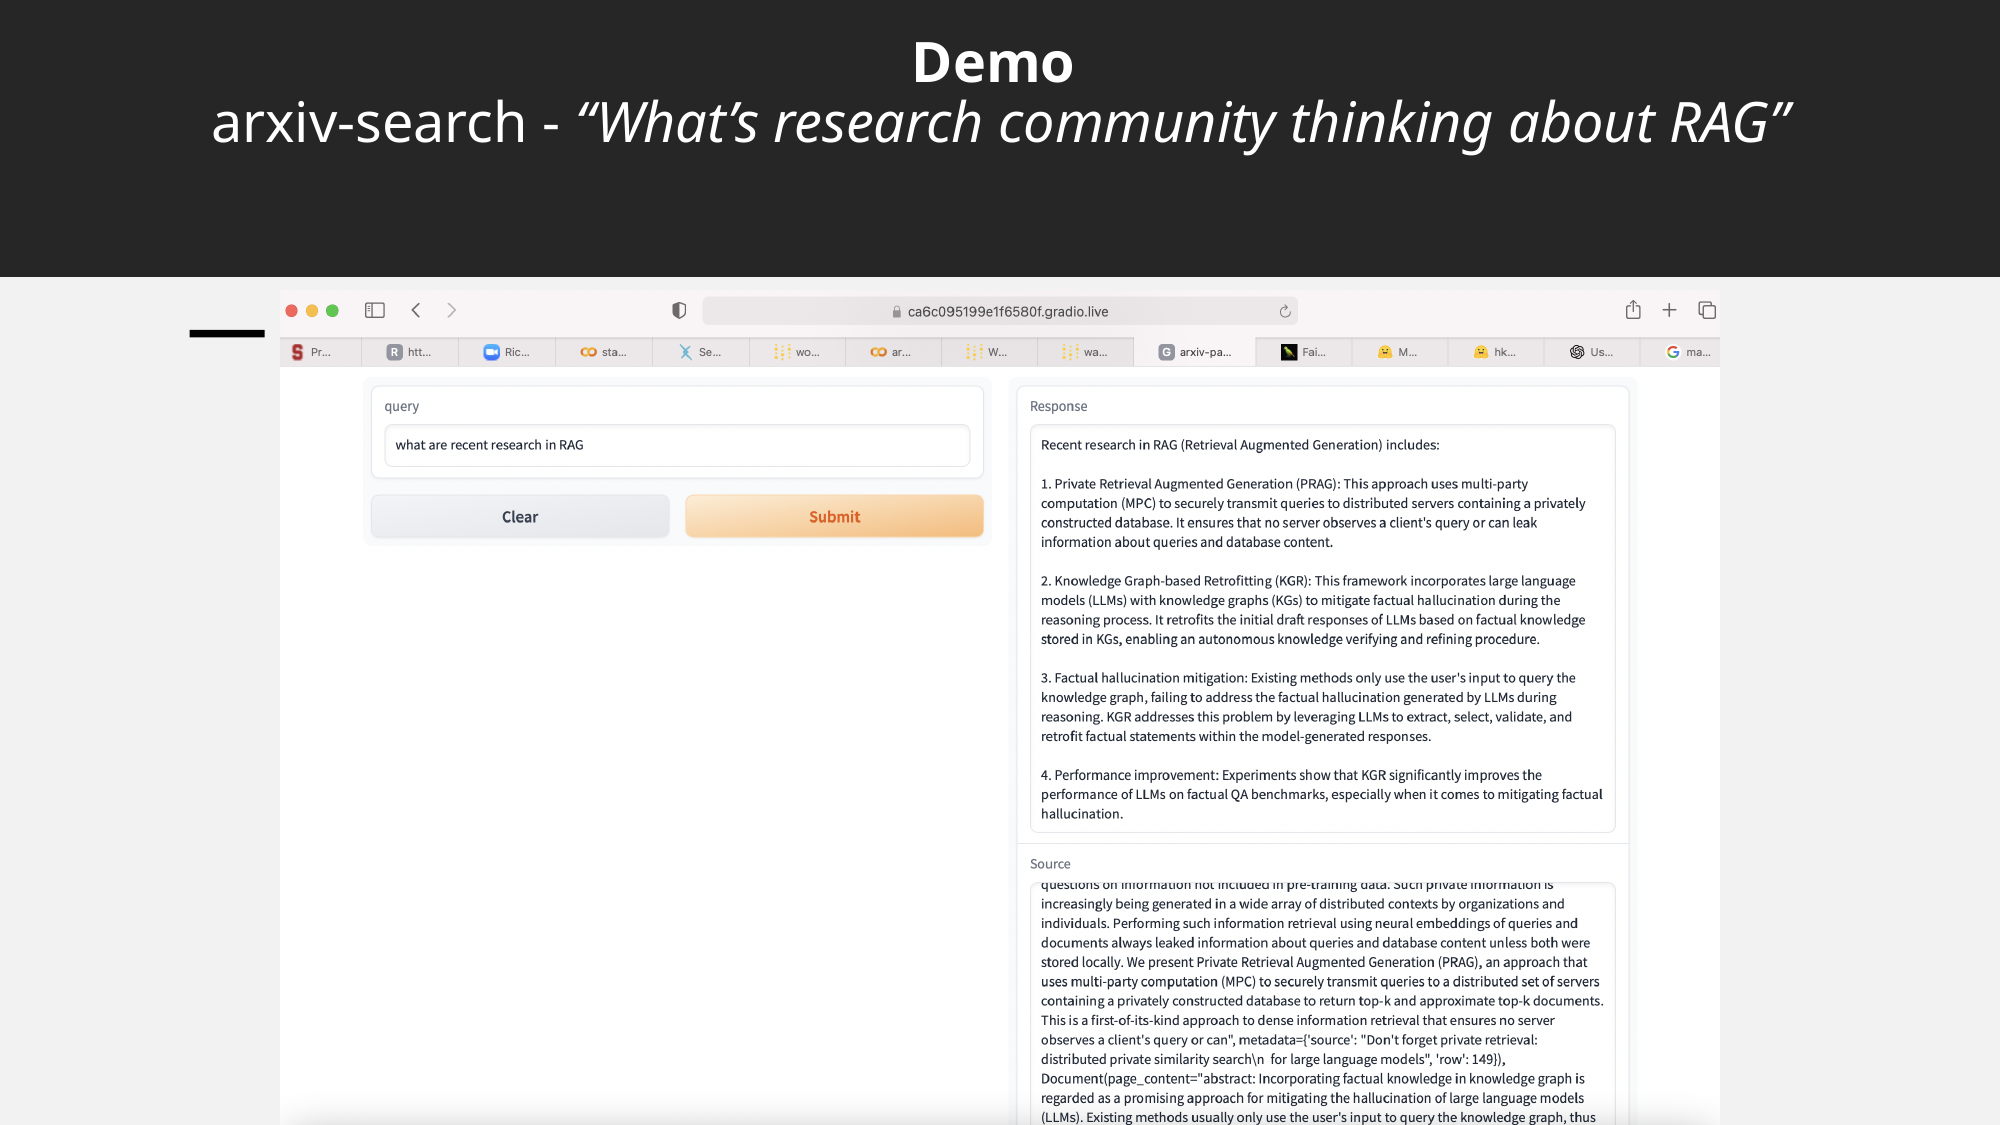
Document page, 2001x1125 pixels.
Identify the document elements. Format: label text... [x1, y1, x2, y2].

text_box [0, 0, 2000, 276]
text_box [0, 276, 2000, 1125]
picture [280, 290, 1720, 1125]
text_box [189, 329, 266, 338]
title Demo arxiv-search - “What’s research community thinking about RAG” [189, 27, 1812, 253]
